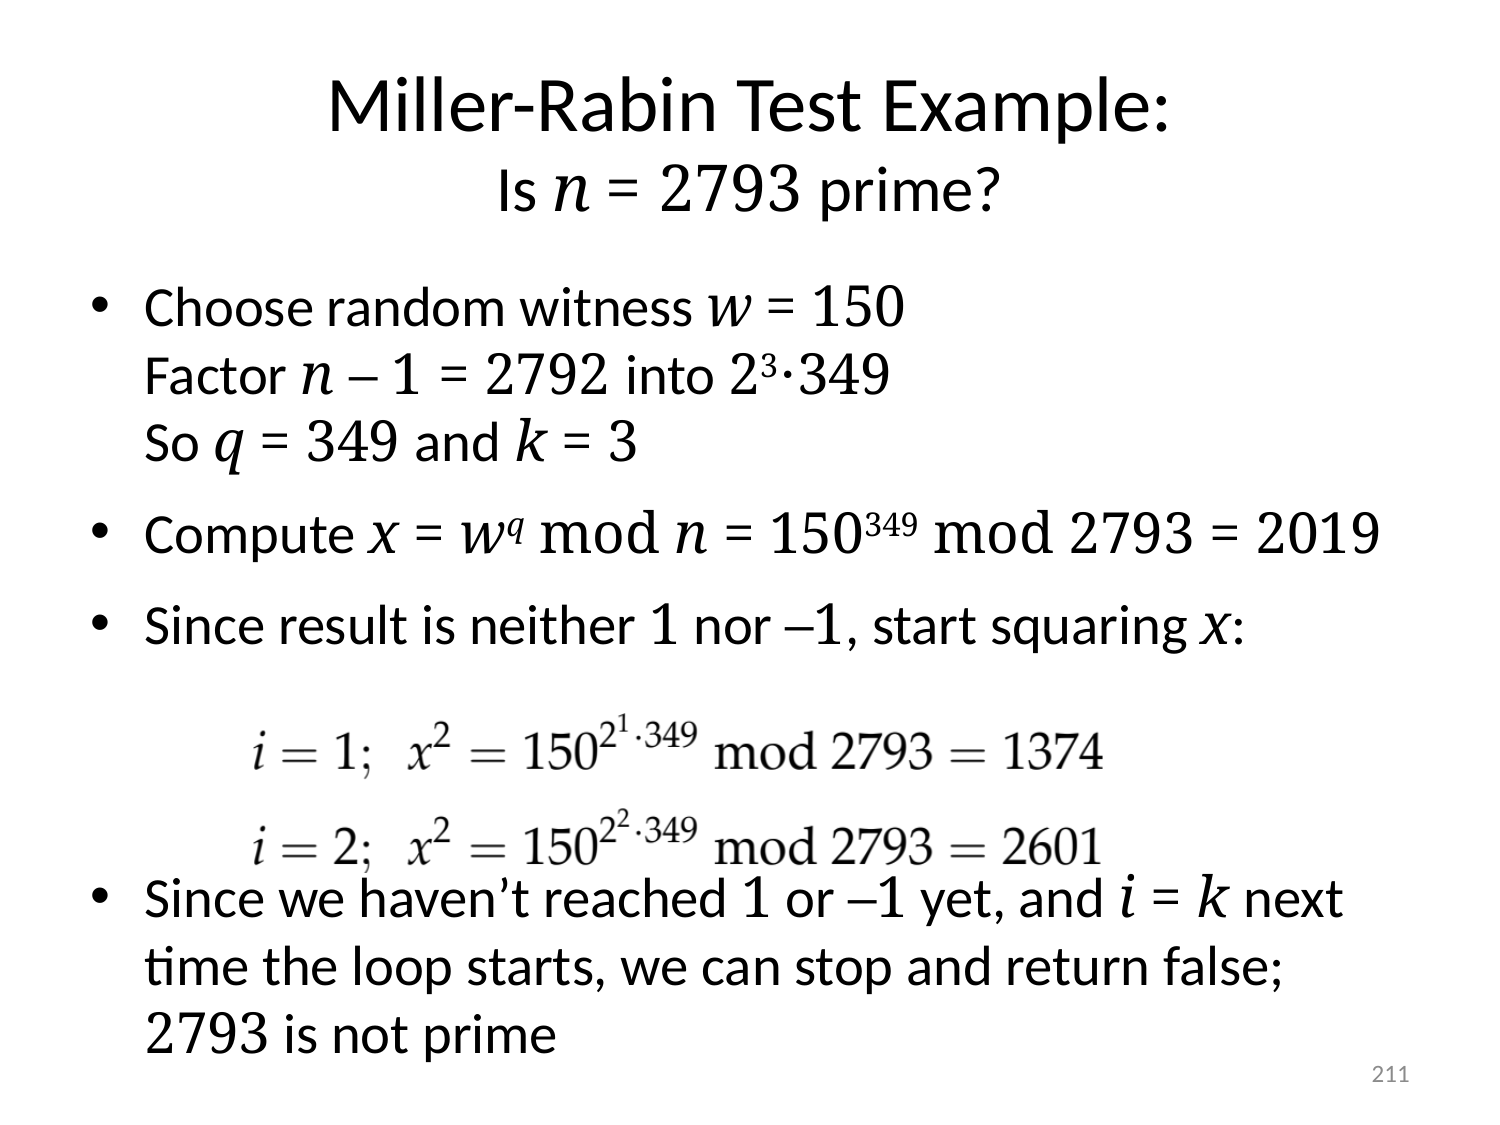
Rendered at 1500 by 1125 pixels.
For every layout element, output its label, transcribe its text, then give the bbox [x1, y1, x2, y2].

picture [252, 712, 1103, 873]
title Miller-Rabin Test Example: Is n = 2793 prime? [75, 45, 1425, 233]
slide_number 211 [1074, 1042, 1425, 1103]
list Choose random witness w = 150 Factor n – 1 = 2792 into 23⋅349 So q = 349 and k = 3 Compute x = wq mod n = 150349 mod 2793 = 2019 Since result is neither 1 nor –1, start squaring x: Since we haven’t reached 1 or –1 yet, and i = k next time the loop starts, we can stop and return false; 2793 is not prime [75, 262, 1425, 1125]
